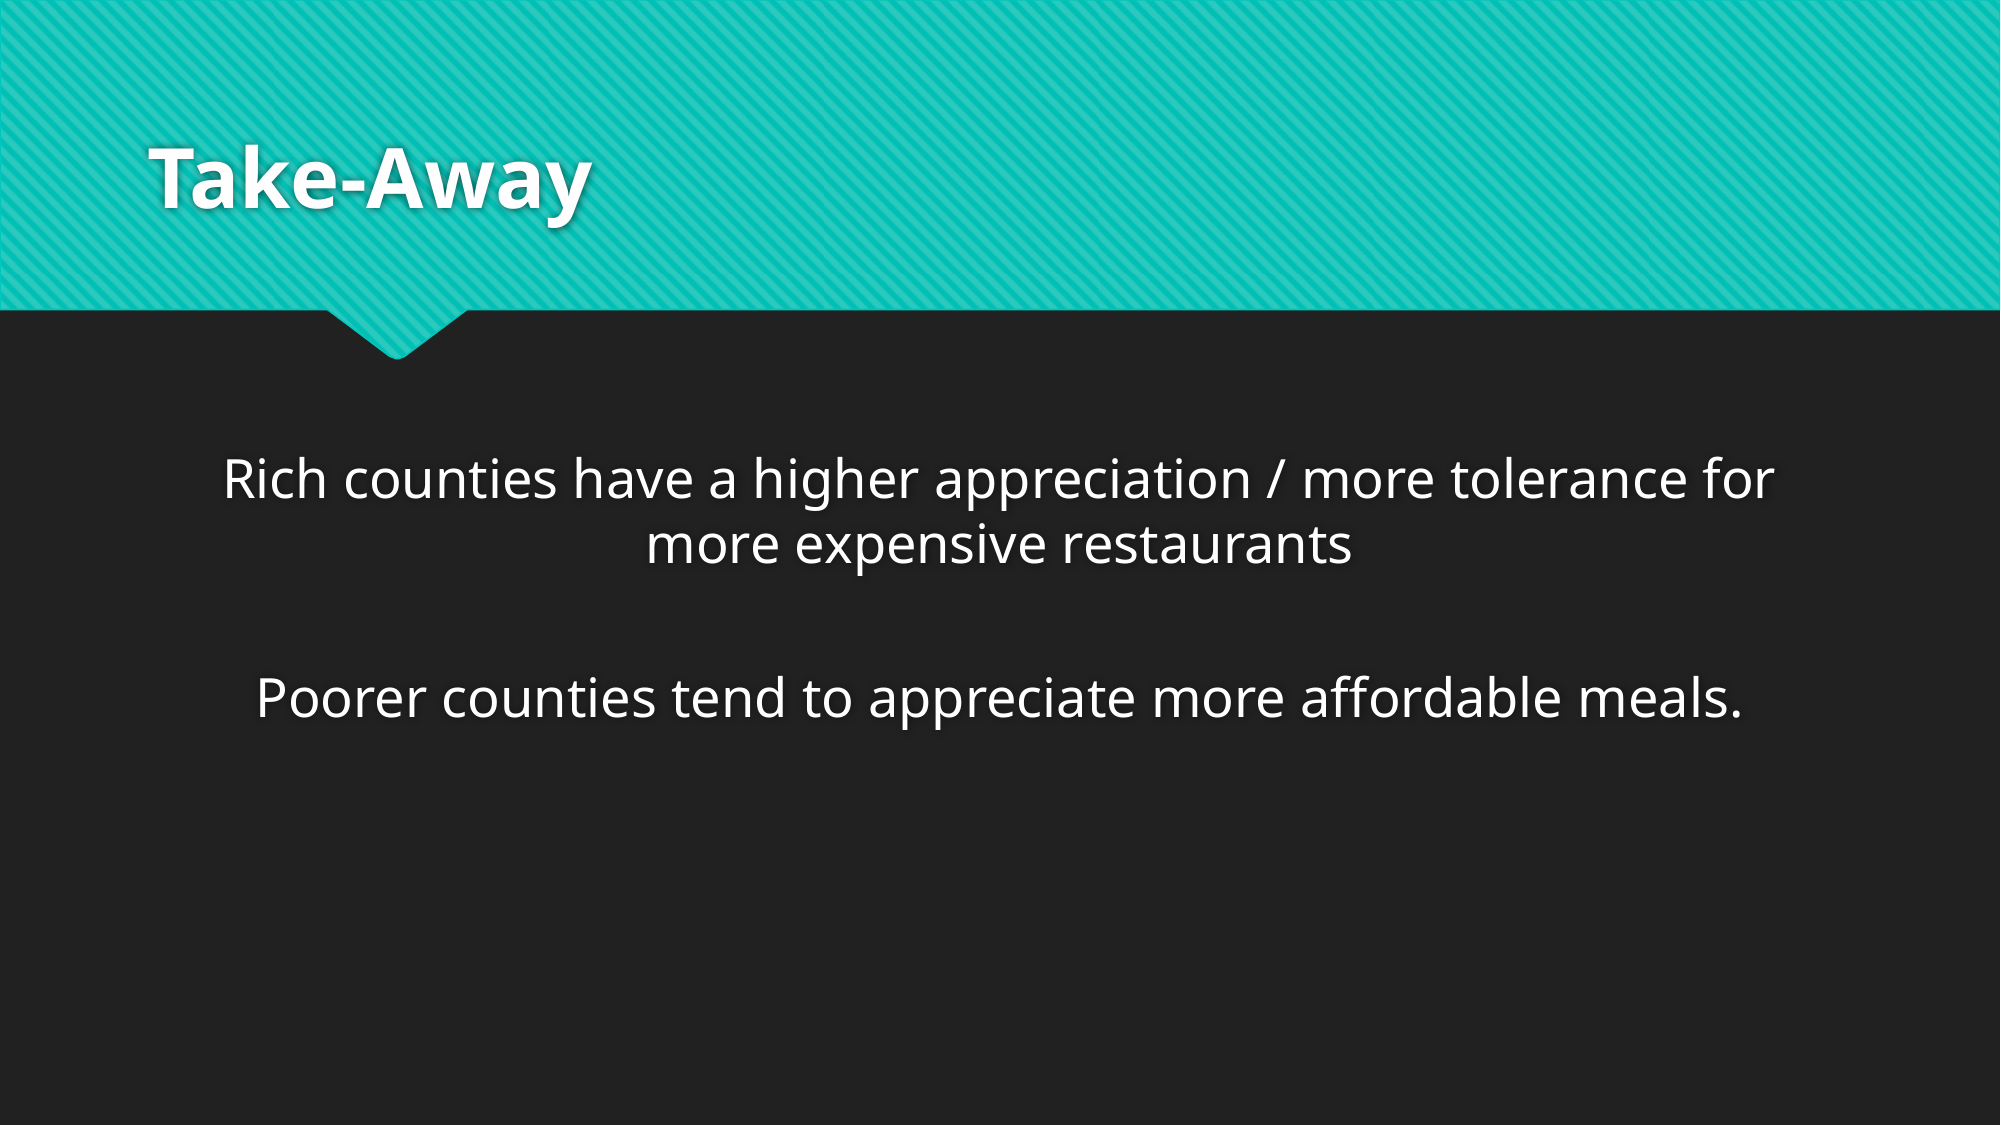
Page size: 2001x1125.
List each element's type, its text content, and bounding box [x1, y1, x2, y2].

title Take-Away [132, 73, 1868, 233]
list Rich counties have a higher appreciation / more tolerance for more expensive restaurants Poorer counties tend to appreciate more affordable meals. [134, 364, 1866, 962]
